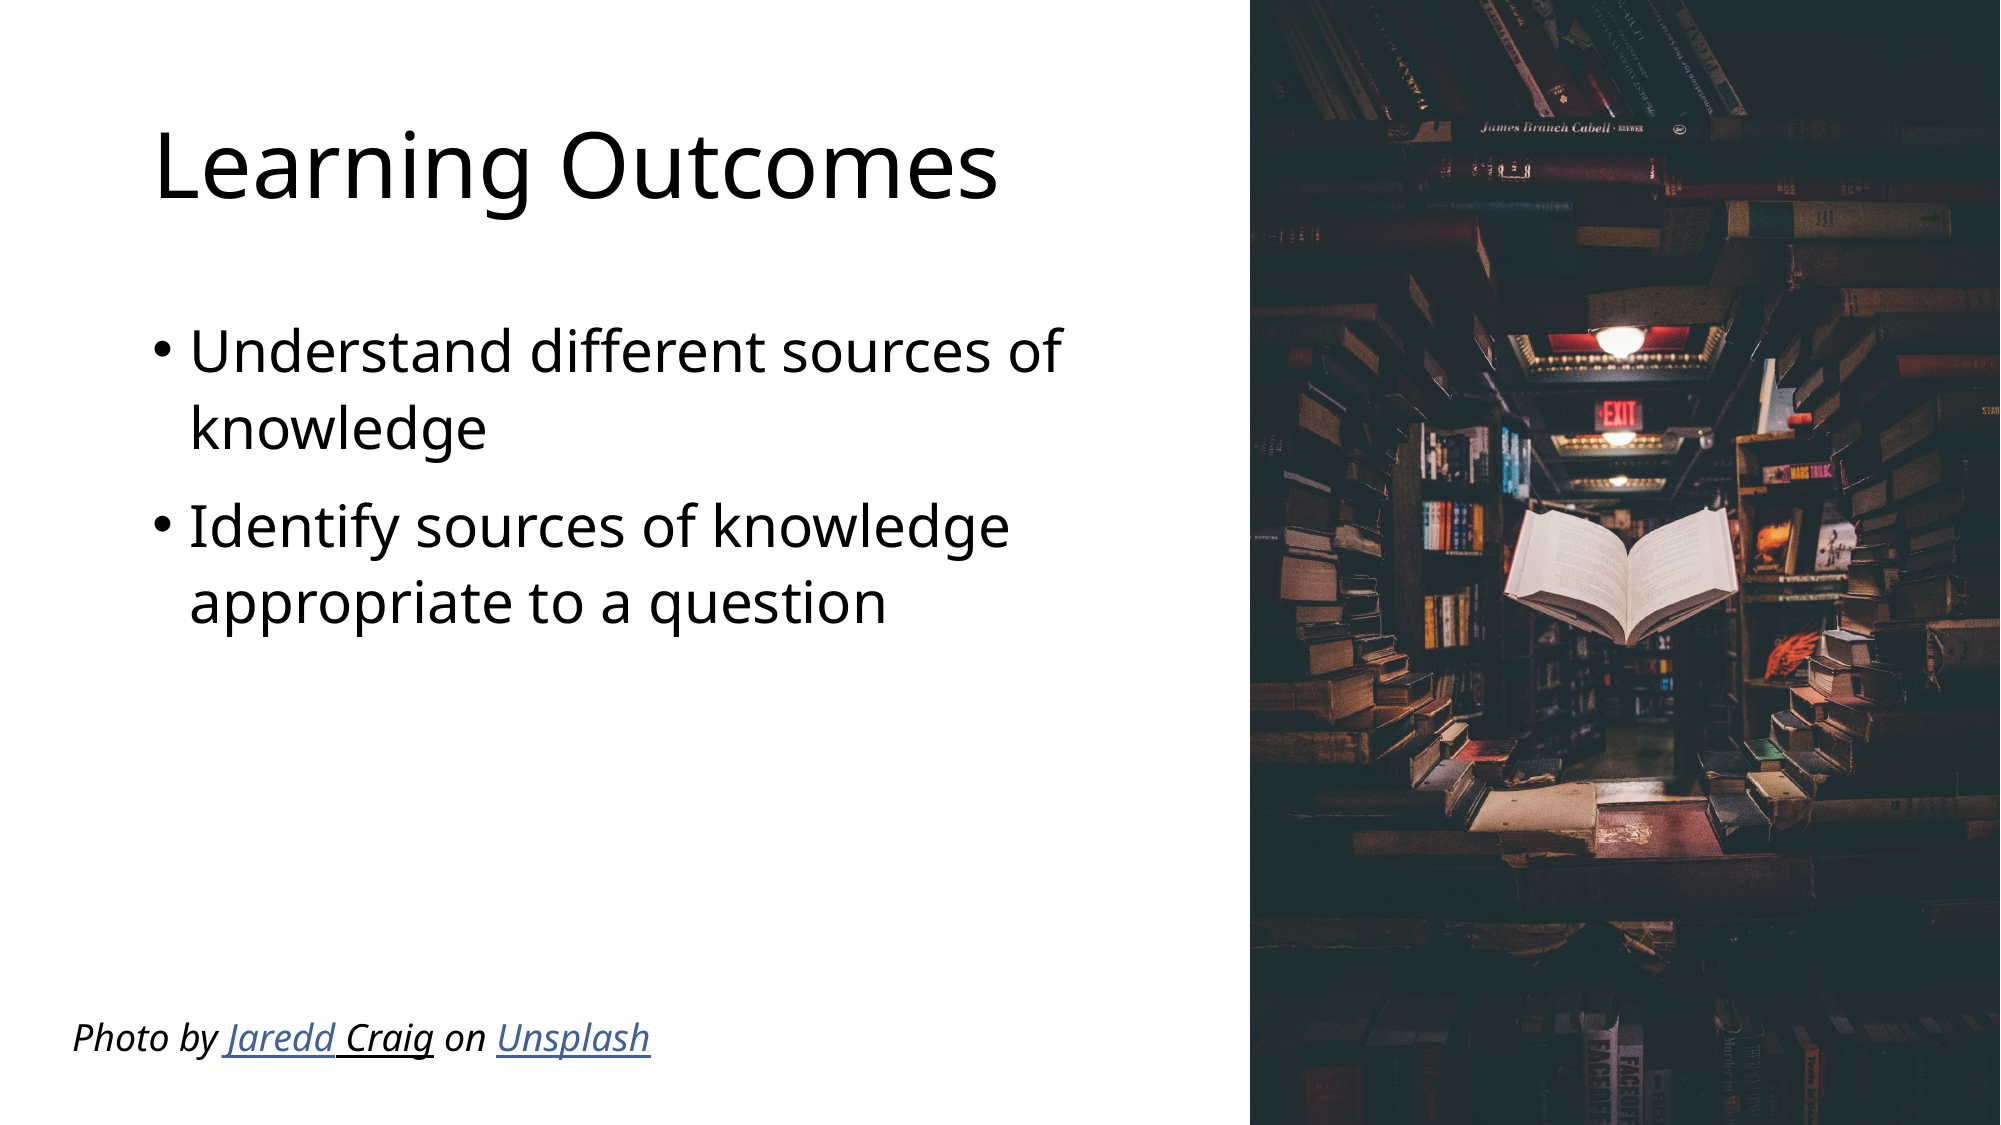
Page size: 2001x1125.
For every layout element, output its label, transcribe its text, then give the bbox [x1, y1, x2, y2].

text_box Photo by Jaredd Craig on Unsplash [57, 1007, 980, 1073]
list Understand different sources of knowledge Identify sources of knowledge appropriate to a question [137, 299, 1136, 1014]
title Learning Outcomes [137, 59, 1249, 278]
picture [1249, 0, 2000, 1125]
